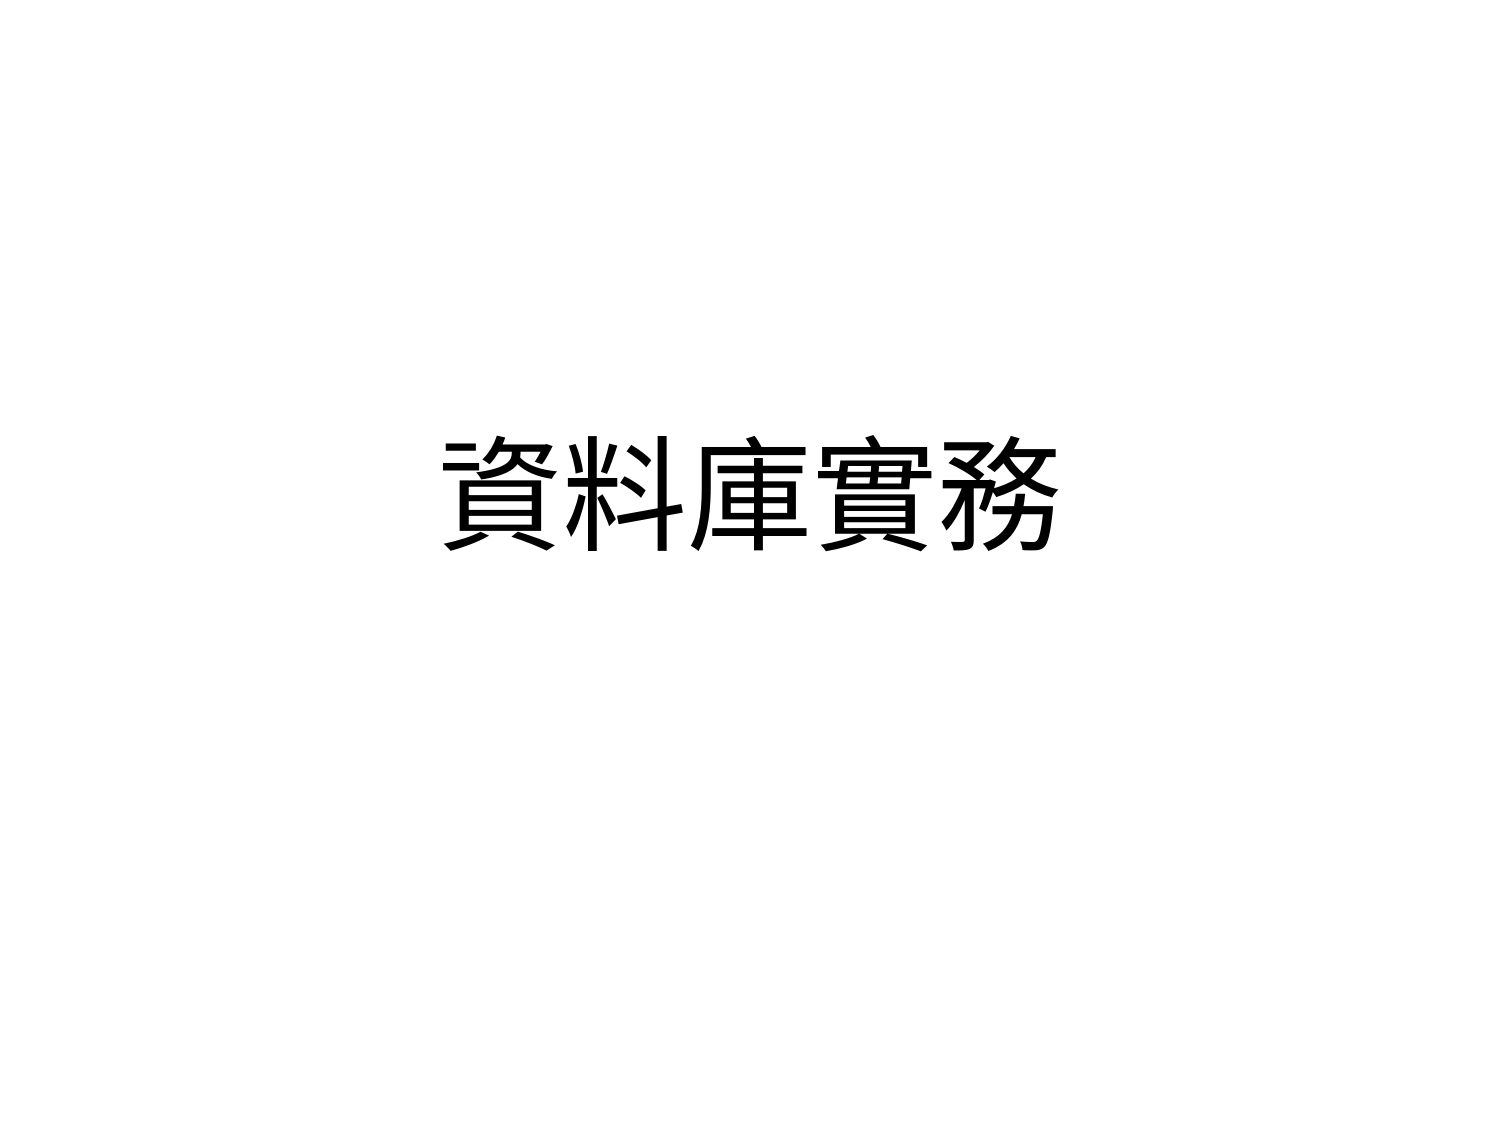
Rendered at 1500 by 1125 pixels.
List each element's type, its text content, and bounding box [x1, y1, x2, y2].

title 資料庫實務 [112, 184, 1388, 576]
